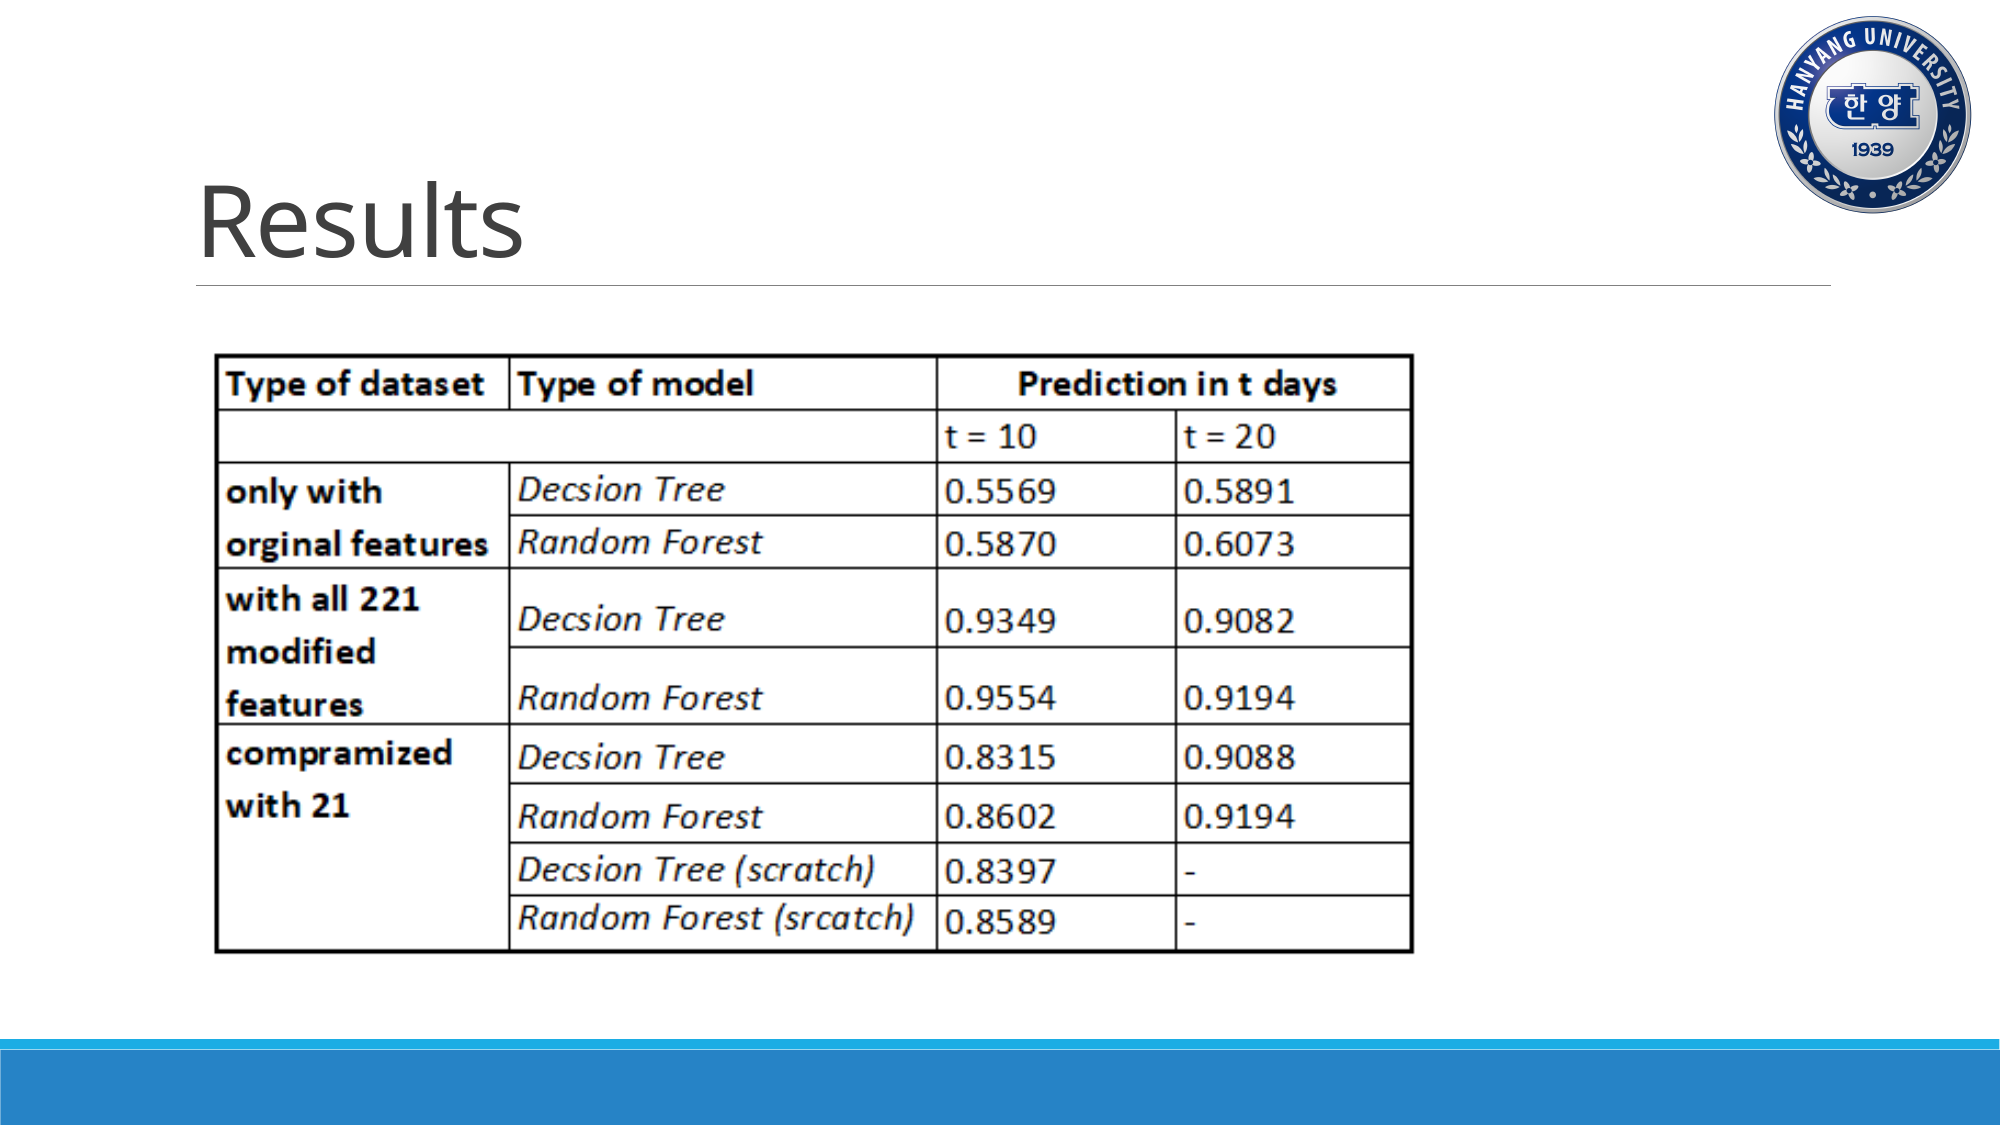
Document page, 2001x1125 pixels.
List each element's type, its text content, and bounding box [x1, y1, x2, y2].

picture [1761, 4, 1977, 223]
picture [179, 317, 1455, 985]
title Results [180, 47, 1830, 285]
